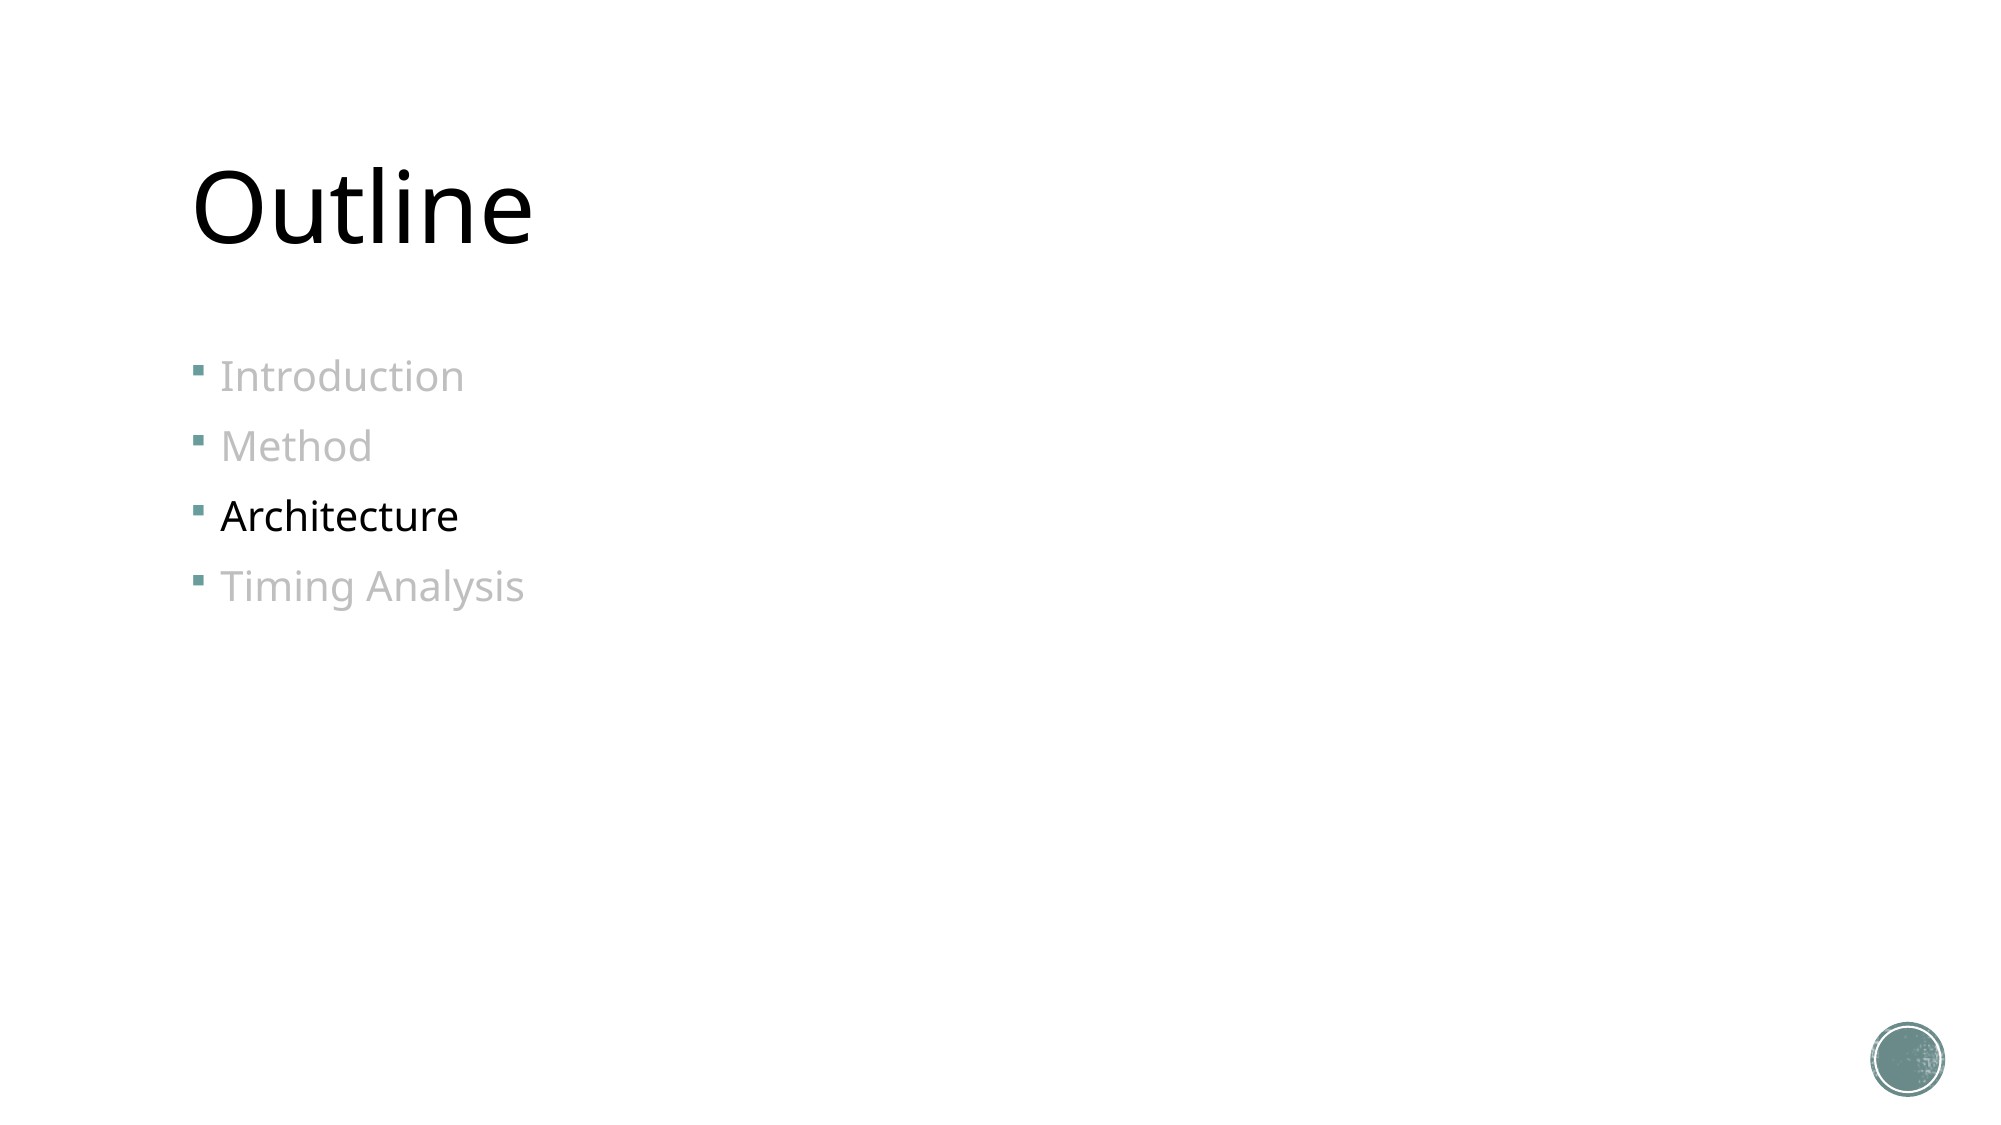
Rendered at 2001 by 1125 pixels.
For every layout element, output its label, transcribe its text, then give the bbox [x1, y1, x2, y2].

list Introduction Method Architecture Timing Analysis [175, 348, 1826, 1013]
title Outline [175, 79, 1826, 344]
